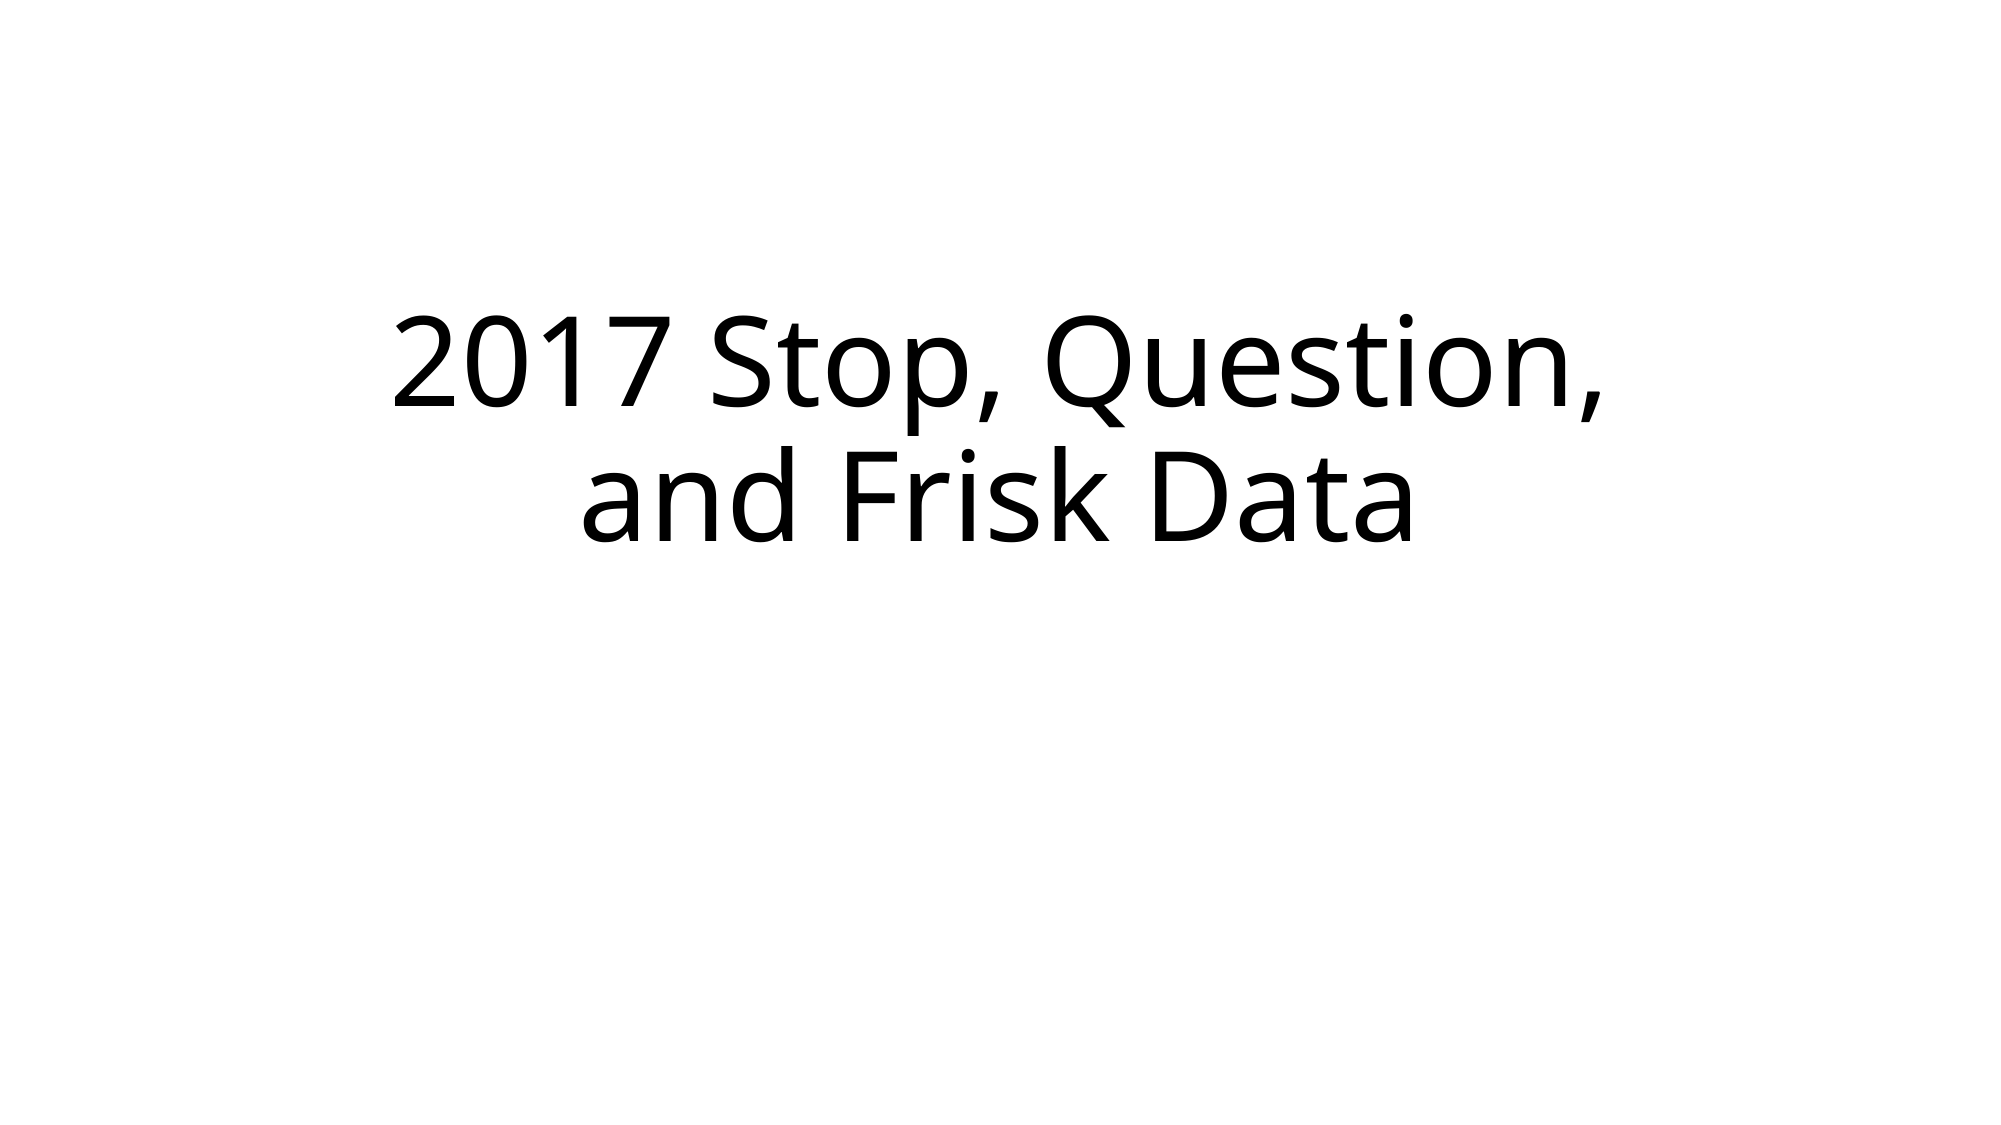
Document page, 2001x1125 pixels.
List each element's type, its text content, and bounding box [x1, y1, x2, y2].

title 2017 Stop, Question, and Frisk Data [249, 184, 1750, 576]
